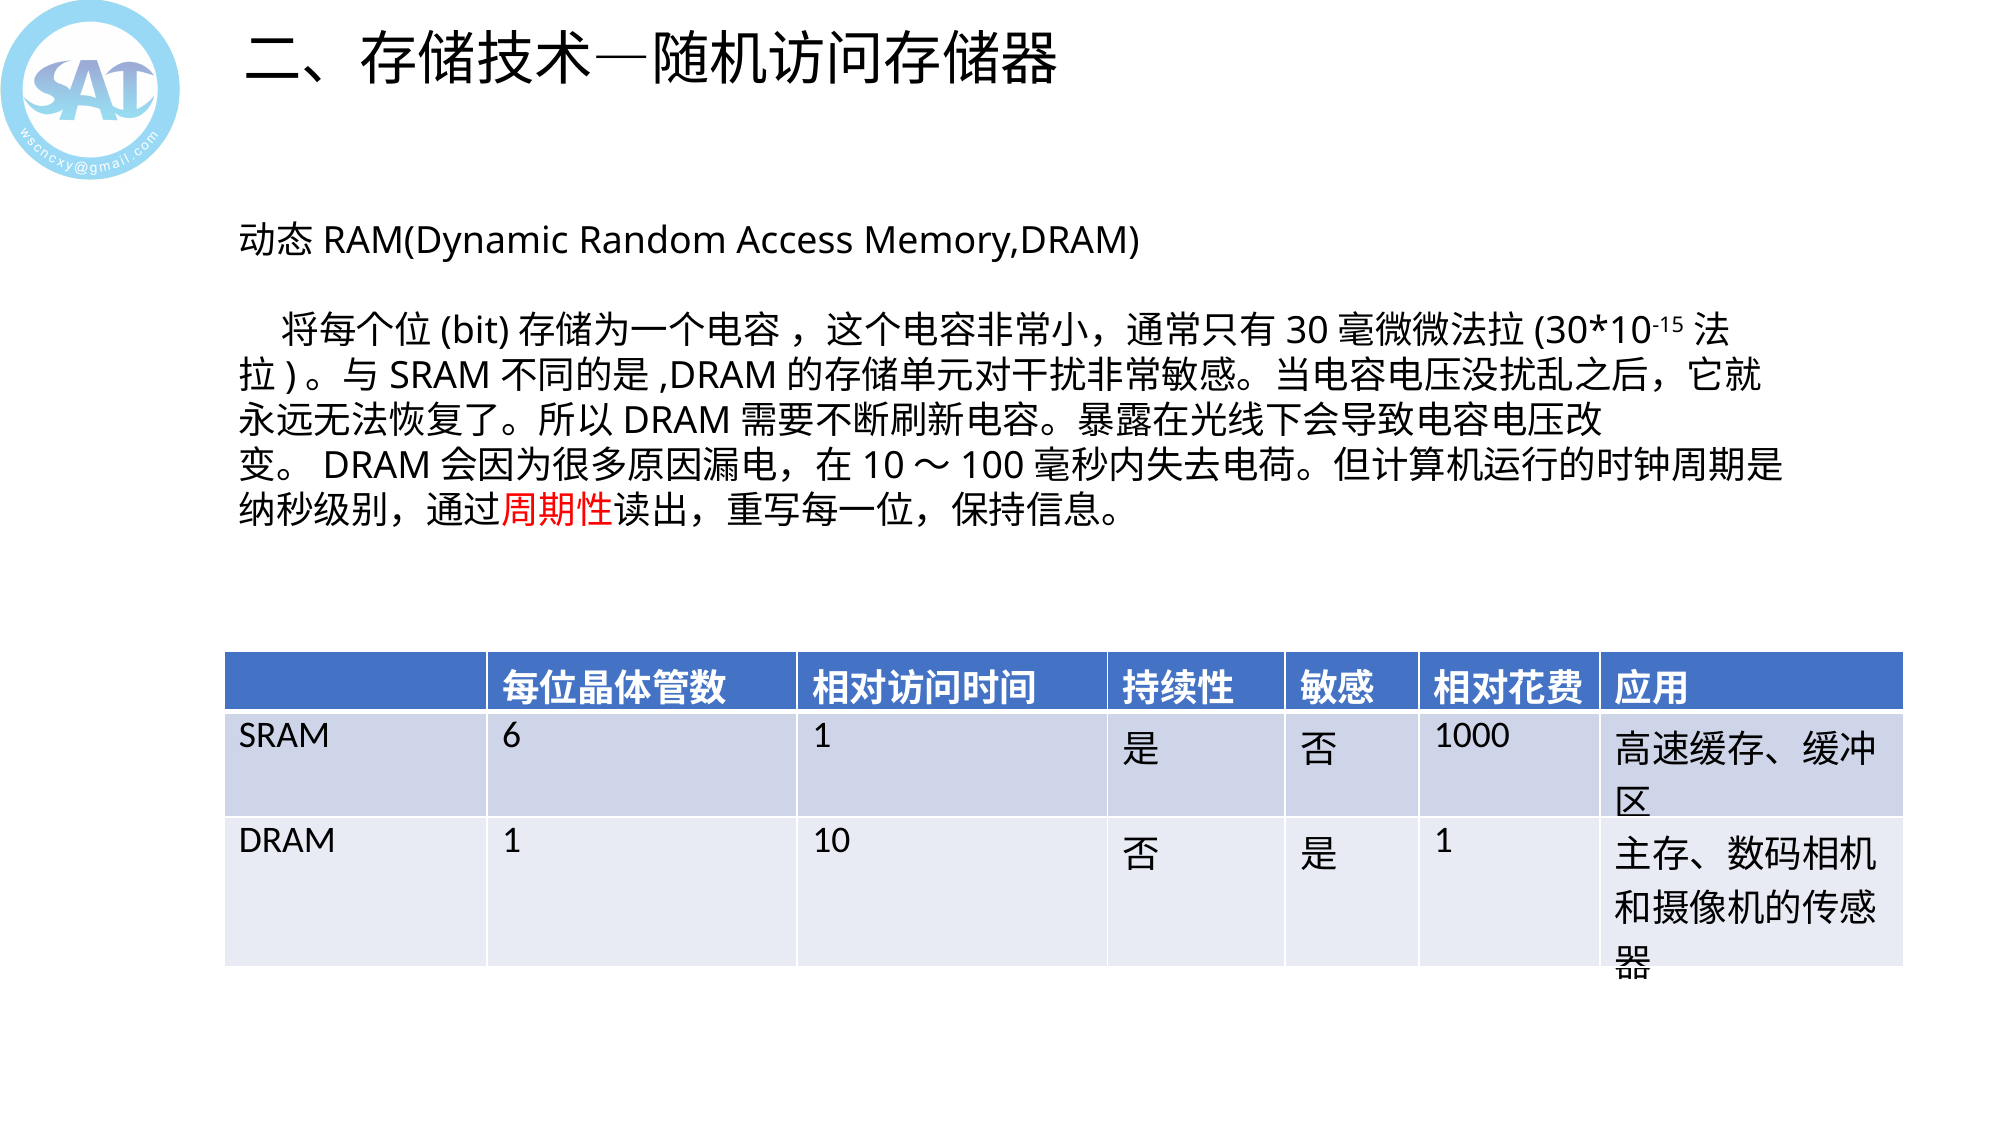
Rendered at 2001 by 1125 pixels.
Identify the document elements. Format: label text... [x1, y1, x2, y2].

table_cell SRAM [225, 714, 486, 816]
table_cell DRAM [225, 818, 486, 966]
table_cell 主存、数码相机和摄像机的传感器 [1601, 818, 1903, 966]
table_header [225, 652, 486, 709]
table_cell 高速缓存、缓冲区 [1601, 714, 1903, 816]
table_header 每位晶体管数 [488, 652, 796, 709]
table_cell 是 [1286, 818, 1418, 966]
table_header 应用 [1601, 652, 1903, 709]
table_header 持续性 [1108, 652, 1284, 709]
table_cell 10 [798, 818, 1107, 966]
table_cell 否 [1108, 818, 1284, 966]
table_cell 1 [488, 818, 796, 966]
table_cell 1000 [1420, 714, 1599, 816]
table_header 相对访问时间 [798, 652, 1107, 709]
text_box 二、存储技术—随机访问存储器 [228, 13, 1074, 99]
table_cell 否 [1286, 714, 1418, 816]
table_header 相对花费 [1420, 652, 1599, 709]
table_cell 1 [798, 714, 1107, 816]
text_box 动态RAM(Dynamic Random Access Memory,DRAM) 将每个位(bit)存储为一个电容 ，这个电容非常小，通常只有30毫微微法拉(30*10-15法拉)。与SRAM不同的是,DRAM的存储单元对干扰非常敏感。当电容电压没扰乱之后，它就永远无法恢复了。所以DRAM需要不断刷新电容。暴露在光线下会导致电容电压改变。DRAM会因为很多原因漏电，在10～100毫秒内失去电荷。但计算机运行的时钟周期是纳秒级别，通过周期性读出，重写每一位，保持信息。 [223, 208, 1807, 539]
table_cell 1 [1420, 818, 1599, 966]
table_header 敏感 [1286, 652, 1418, 709]
table_cell 6 [488, 714, 796, 816]
table_cell 是 [1108, 714, 1284, 816]
